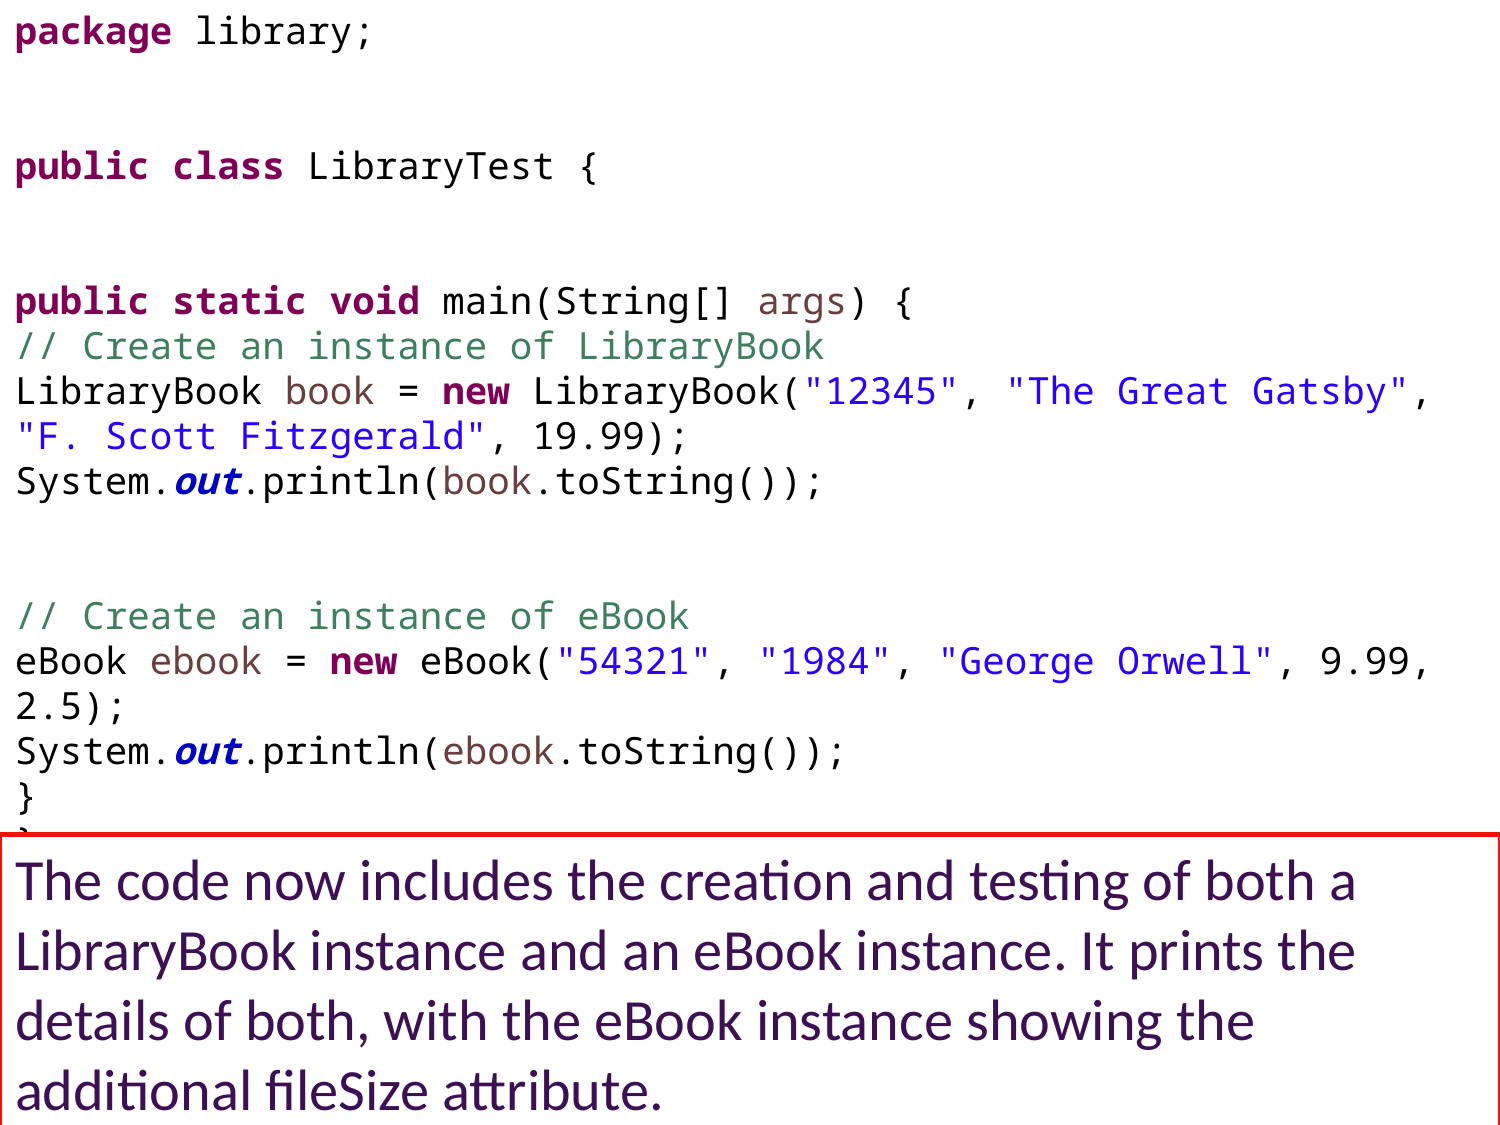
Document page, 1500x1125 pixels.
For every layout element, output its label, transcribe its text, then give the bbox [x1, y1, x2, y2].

text_box package library; public class LibraryTest { public static void main(String[] args) { // Create an instance of LibraryBook LibraryBook book = new LibraryBook("12345", "The Great Gatsby", "F. Scott Fitzgerald", 19.99); System.out.println(book.toString()); // Create an instance of eBook eBook ebook = new eBook("54321", "1984", "George Orwell", 9.99, 2.5); System.out.println(ebook.toString()); } } [0, 0, 1500, 834]
text_box The code now includes the creation and testing of both a LibraryBook instance and an eBook instance. It prints the details of both, with the eBook instance showing the additional fileSize attribute. [0, 834, 1500, 1125]
